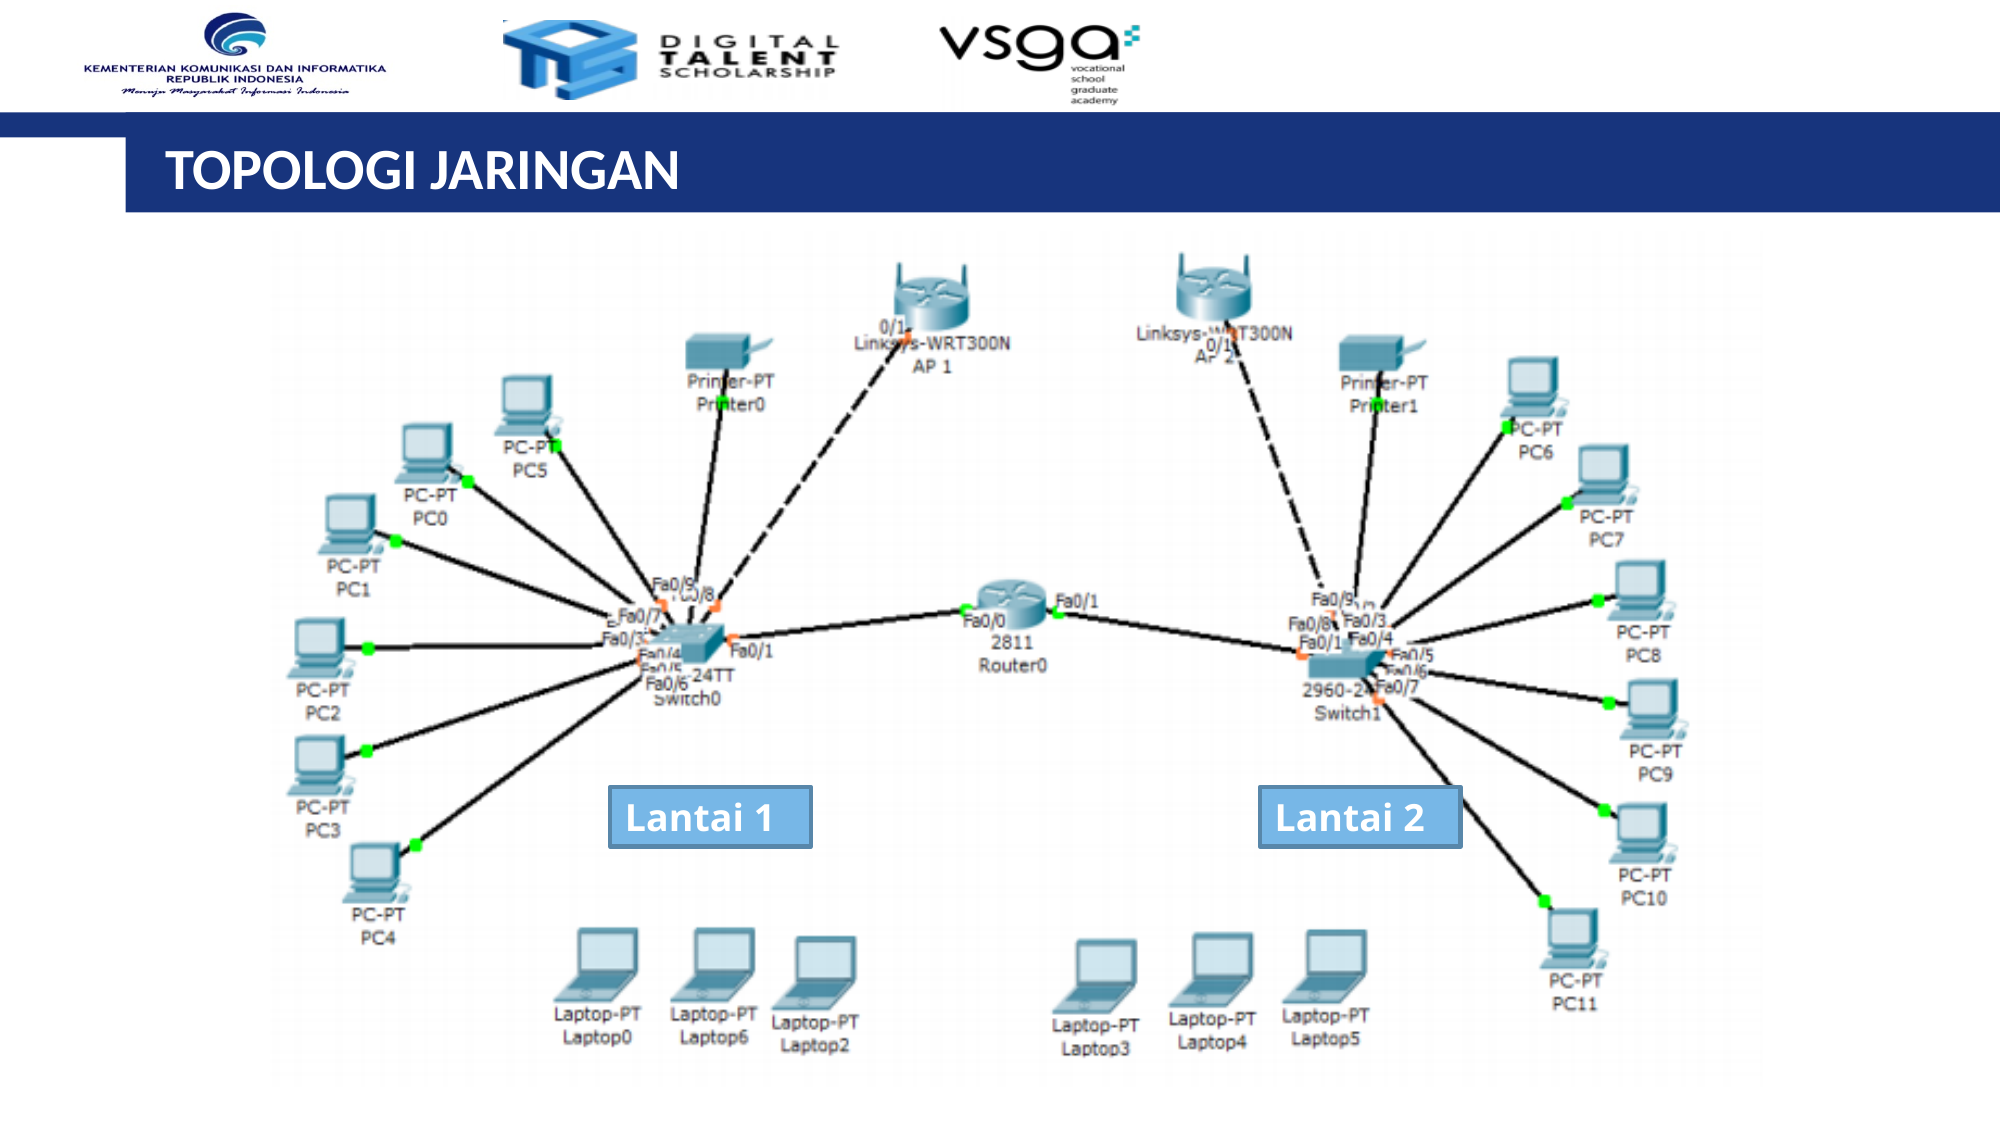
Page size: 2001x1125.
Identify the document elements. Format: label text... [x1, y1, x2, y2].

picture [503, 20, 847, 100]
picture [929, 16, 1148, 111]
title TOPOLOGI JARINGAN [149, 119, 1934, 213]
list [270, 231, 1763, 1087]
picture [66, 5, 399, 100]
